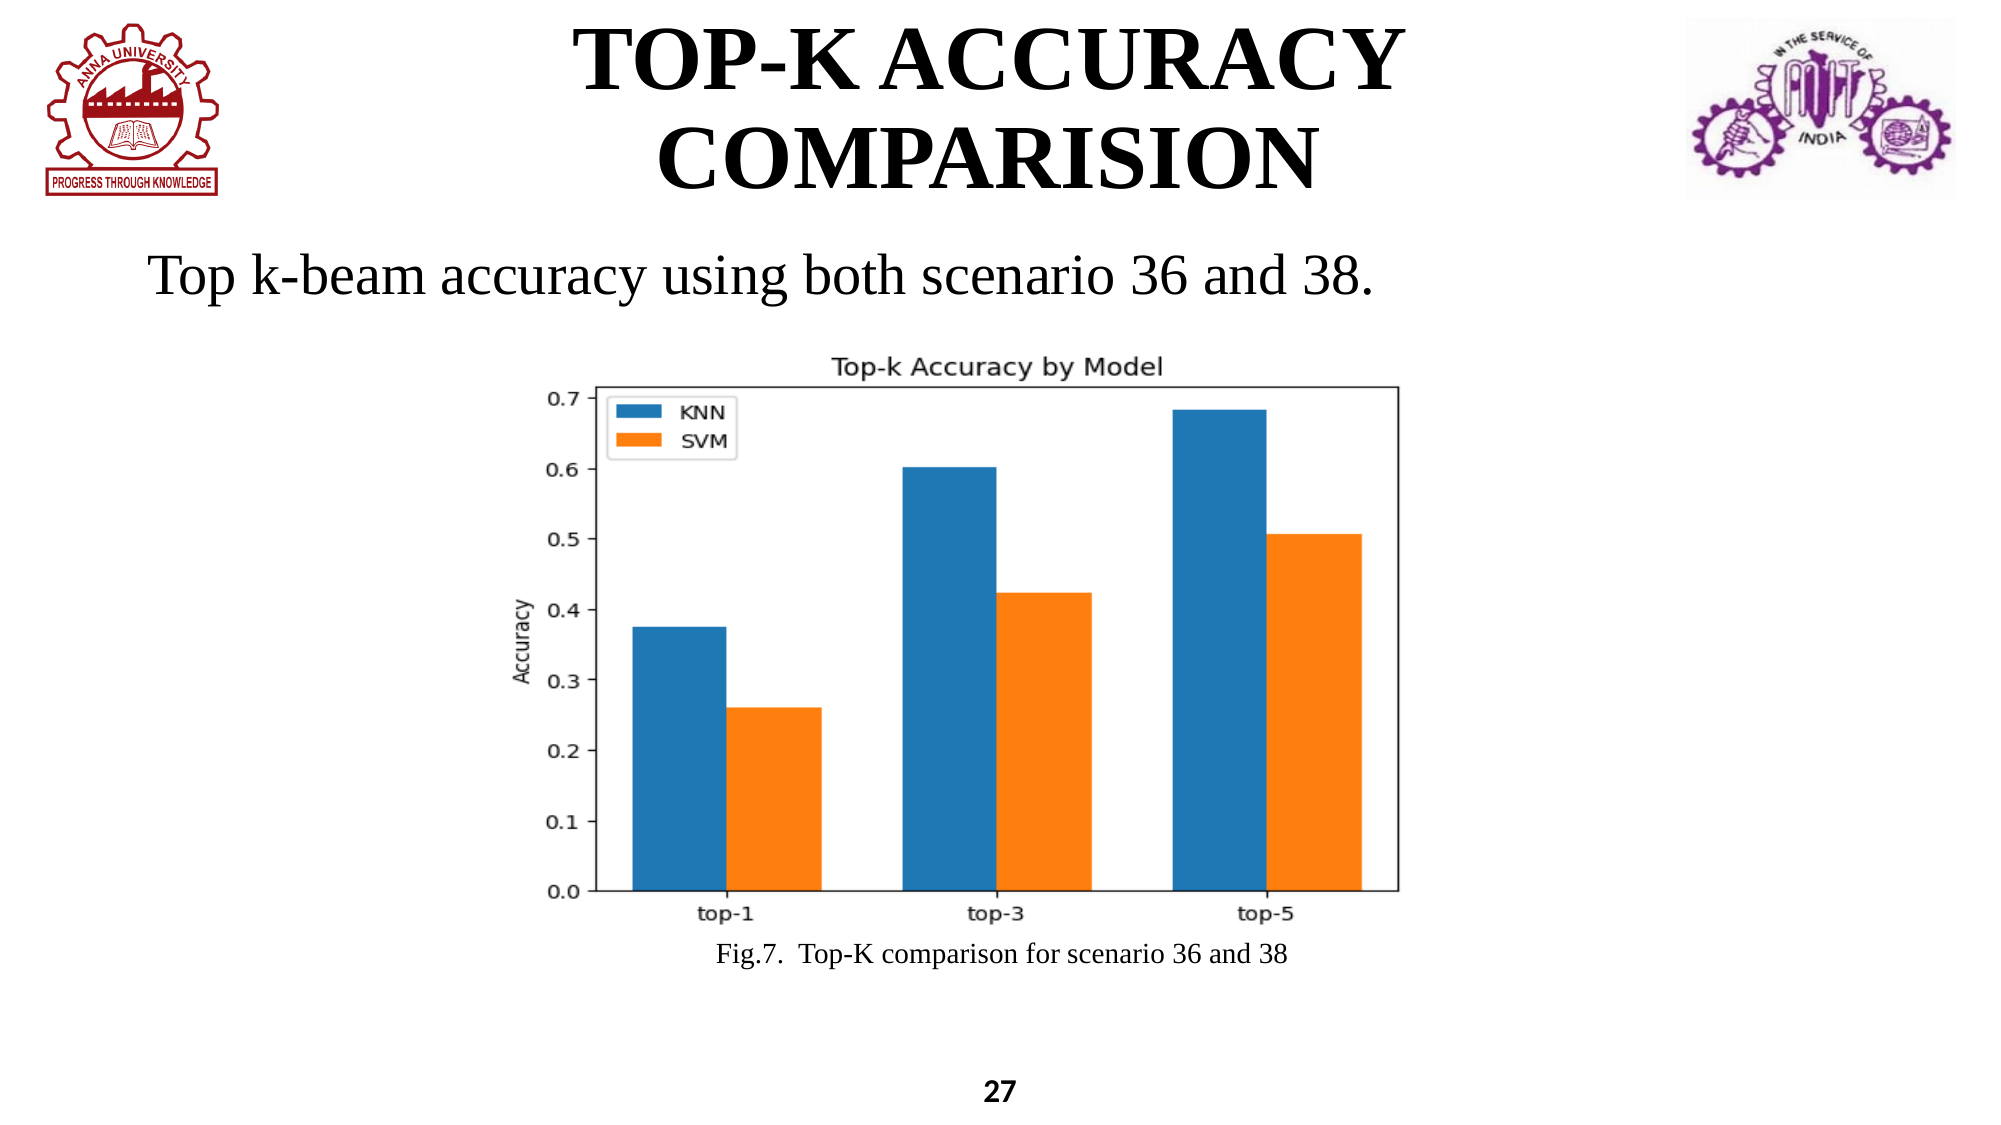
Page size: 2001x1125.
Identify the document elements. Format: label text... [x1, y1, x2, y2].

text_box Top k-beam accuracy using both scenario 36 and 38. [132, 228, 1910, 314]
title TOP-K ACCURACY COMPARISION [0, 0, 2000, 219]
picture [497, 343, 1414, 937]
picture [1686, 17, 1956, 200]
picture [44, 22, 220, 197]
text_box Fig.7. Top-K comparison for scenario 36 and 38 [502, 926, 1503, 977]
slide_number 27 [0, 1052, 2000, 1125]
